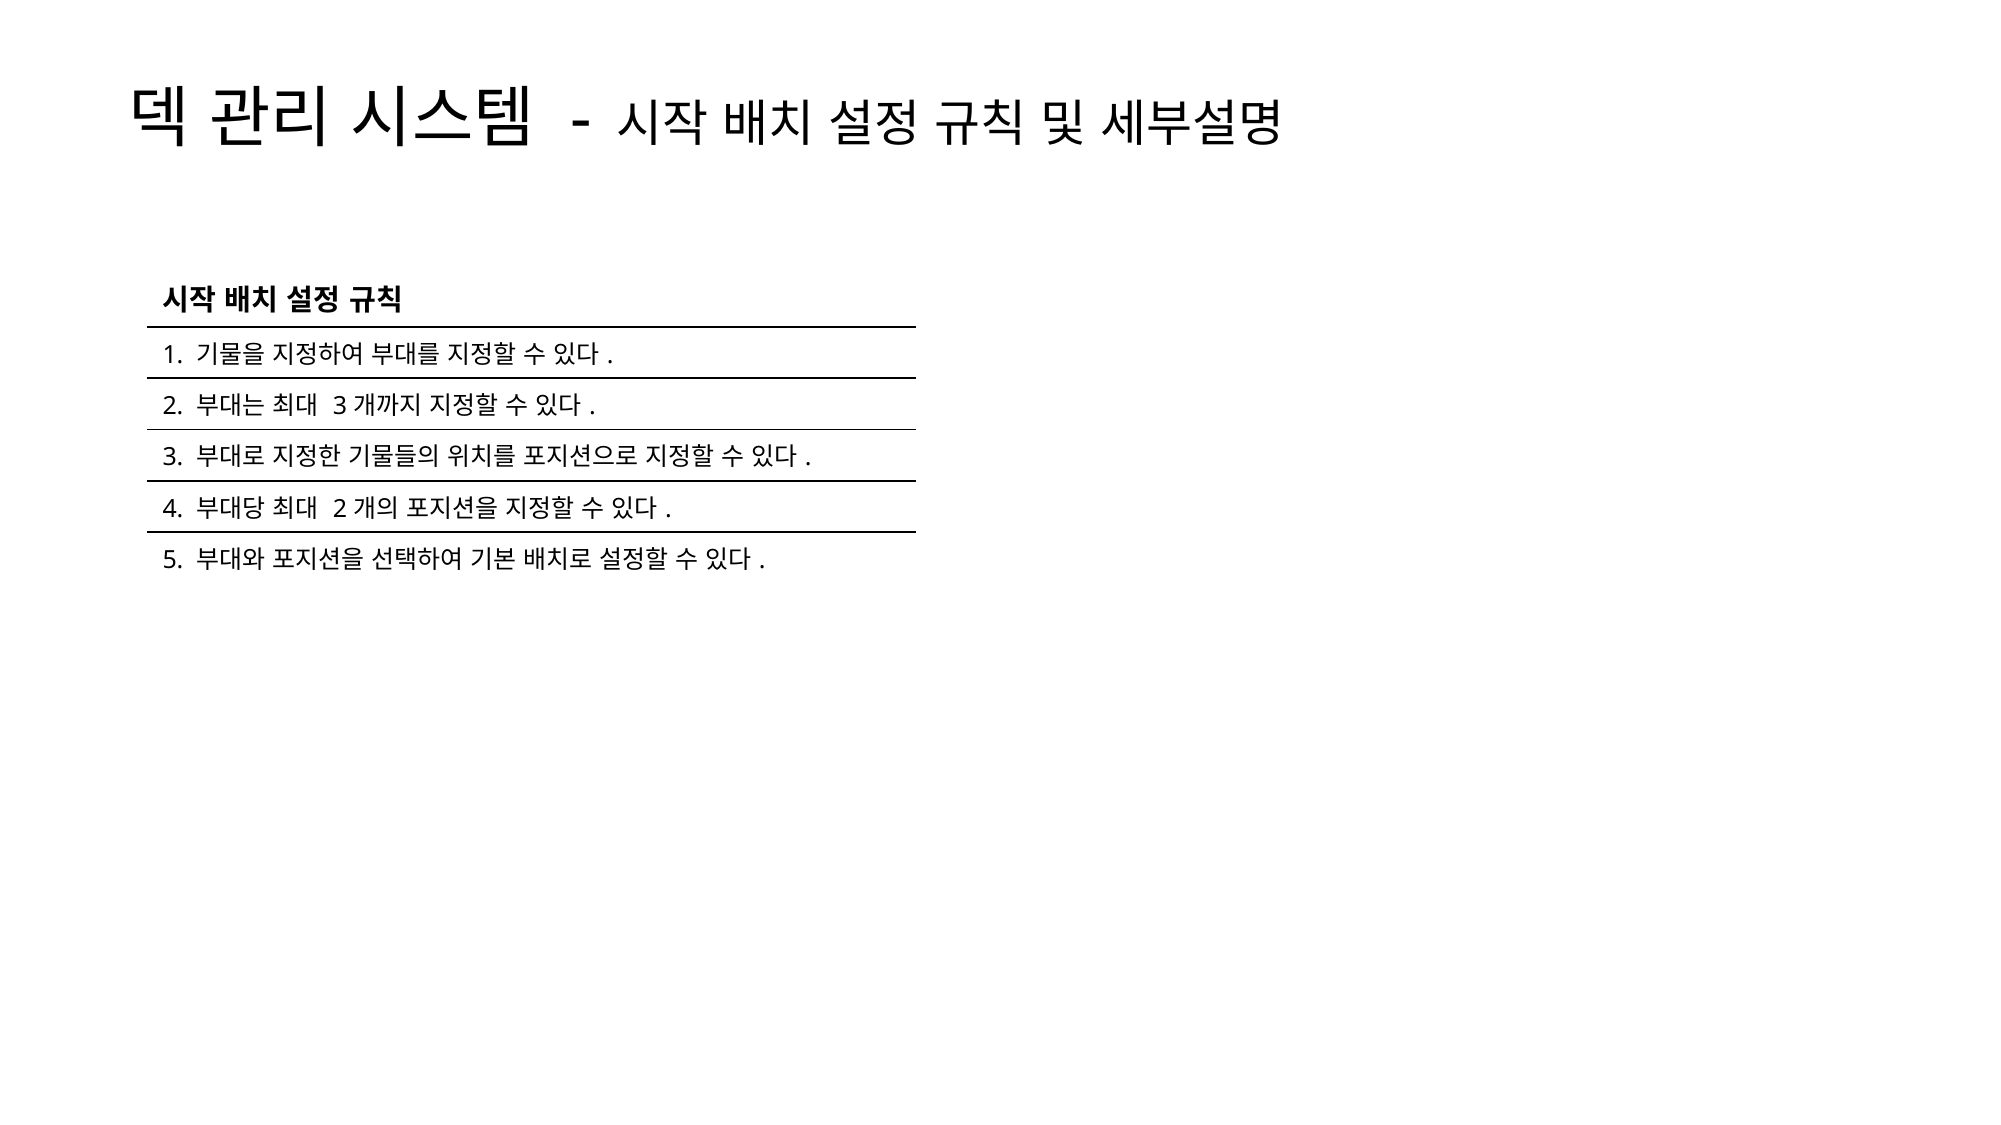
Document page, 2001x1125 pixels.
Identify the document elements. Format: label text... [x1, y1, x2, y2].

table_cell 1. 기물을 지정하여 부대를 지정할 수 있다. [147, 328, 916, 377]
table_header 시작 배치 설정 규칙 [147, 269, 916, 326]
table_cell 5. 부대와 포지션을 선택하여 기본 배치로 설정할 수 있다. [147, 533, 916, 583]
text_box 덱 관리 시스템 - 시작 배치 설정 규칙 및 세부설명 [113, 63, 1886, 167]
table_cell 3. 부대로 지정한 기물들의 위치를 포지션으로 지정할 수 있다. [147, 430, 916, 480]
table_cell 4. 부대당 최대 2개의 포지션을 지정할 수 있다. [147, 482, 916, 531]
table_cell 2. 부대는 최대 3개까지 지정할 수 있다. [147, 379, 916, 429]
